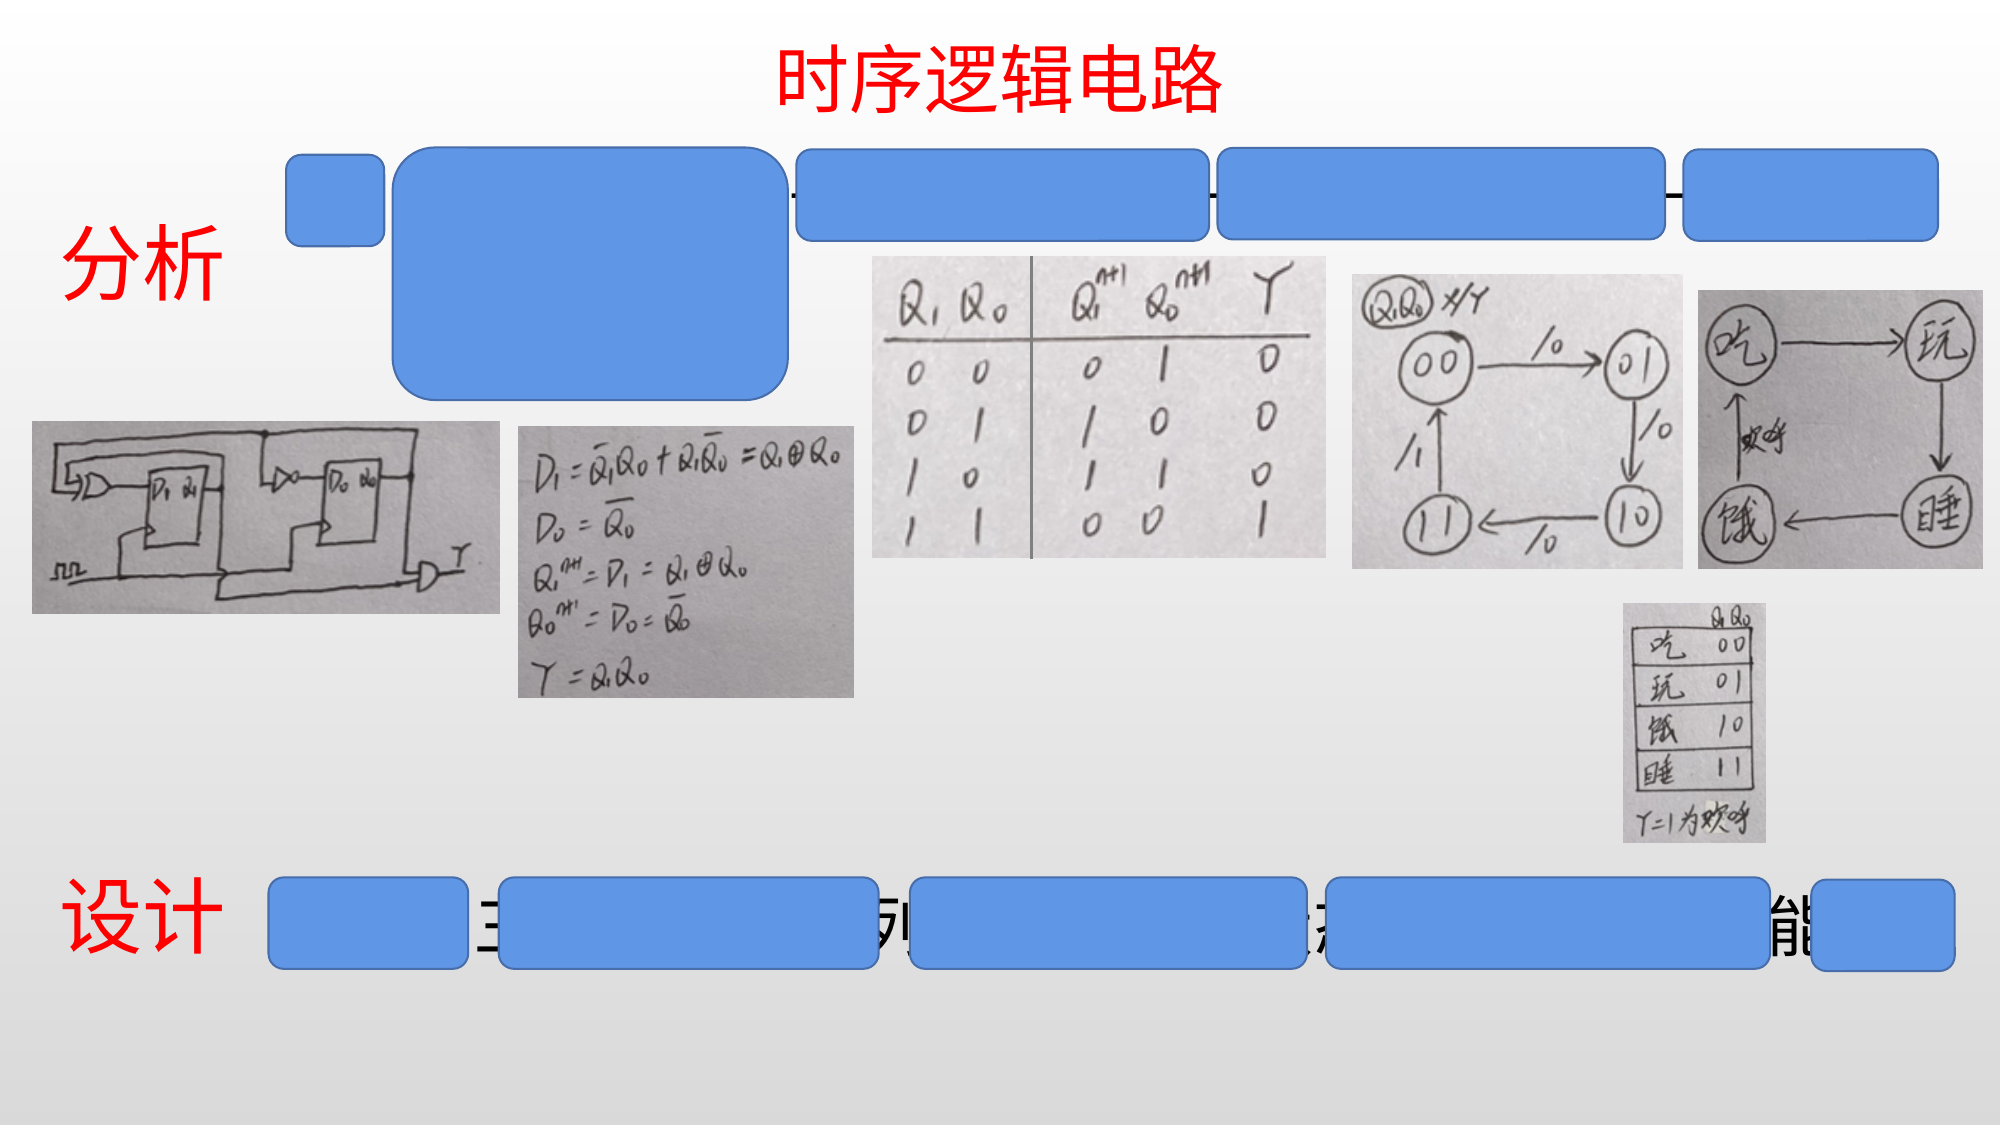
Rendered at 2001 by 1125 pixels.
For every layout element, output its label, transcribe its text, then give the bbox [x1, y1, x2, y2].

picture [517, 426, 854, 699]
text_box [1216, 146, 1667, 241]
picture [1352, 274, 1683, 569]
text_box [391, 146, 789, 402]
picture [1697, 290, 1983, 569]
text_box 图 → 激励方程 → 列真值表 → 状态转换图 → 功能 状态方程 输出方程 [284, 147, 2000, 403]
text_box 分析 [0, 203, 284, 319]
picture [32, 421, 500, 614]
picture [1623, 603, 1766, 843]
text_box [795, 148, 1211, 242]
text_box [872, 256, 1326, 559]
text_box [272, 877, 1976, 984]
text_box [285, 153, 386, 248]
text_box [1682, 148, 1940, 242]
text_box [267, 881, 272, 965]
text_box 时序逻辑电路 [419, 24, 1581, 130]
text_box 设计 [0, 857, 285, 972]
